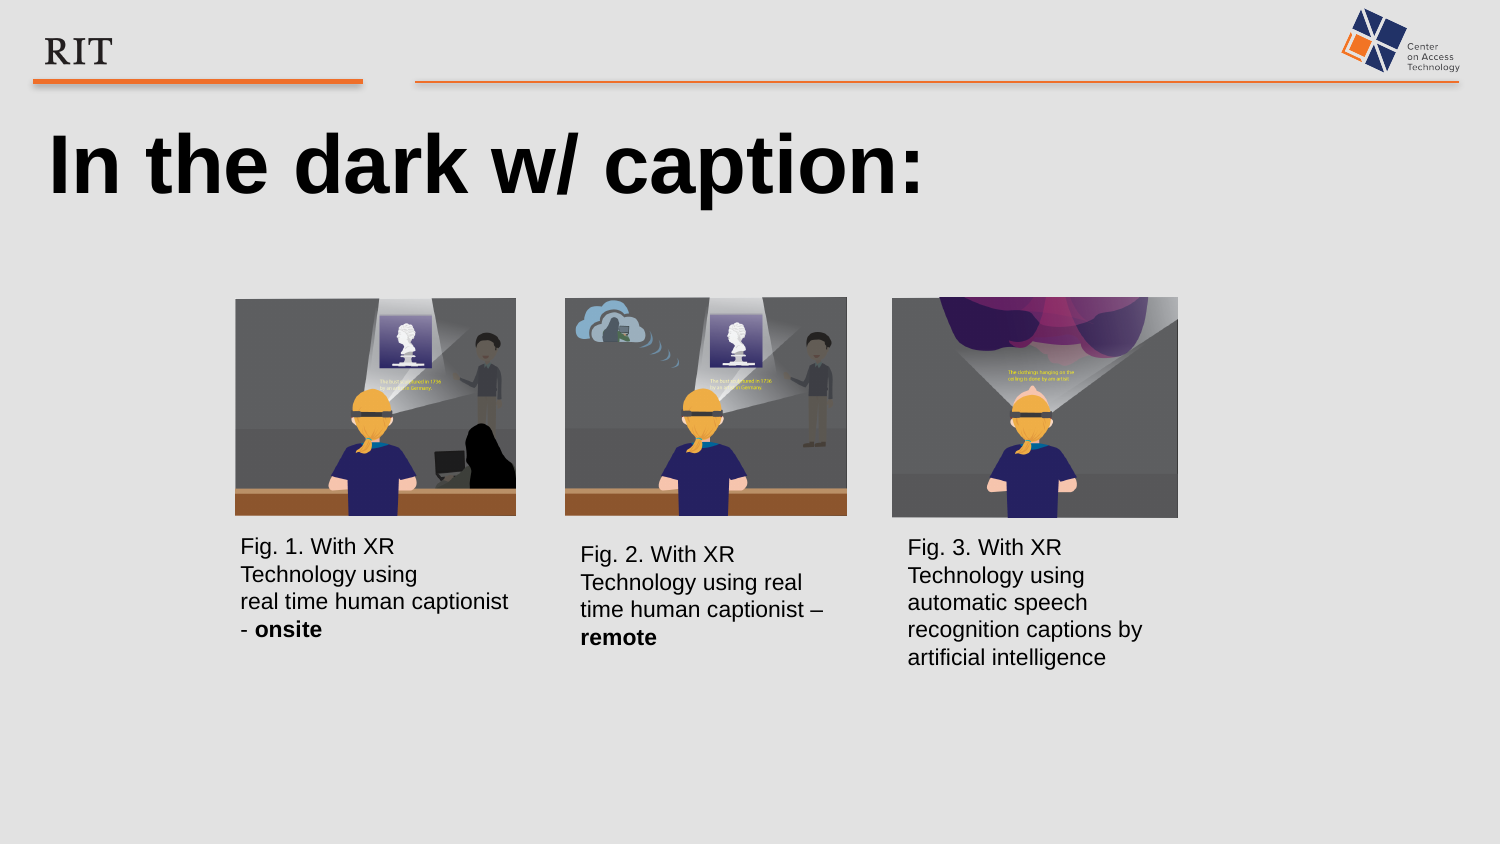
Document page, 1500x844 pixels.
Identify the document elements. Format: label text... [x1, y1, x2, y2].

picture [0, 0, 1500, 844]
text_box Fig. 3. With XR Technology using automatic speech recognition captions by artificial intelligence [892, 526, 1179, 678]
text_box Fig. 2. With XR Technology using real time human captionist – remote [565, 532, 843, 658]
list In the dark w/ caption: [33, 102, 1460, 291]
text_box Fig. 1. With XR Technology using real time human captionist - onsite [225, 524, 526, 650]
